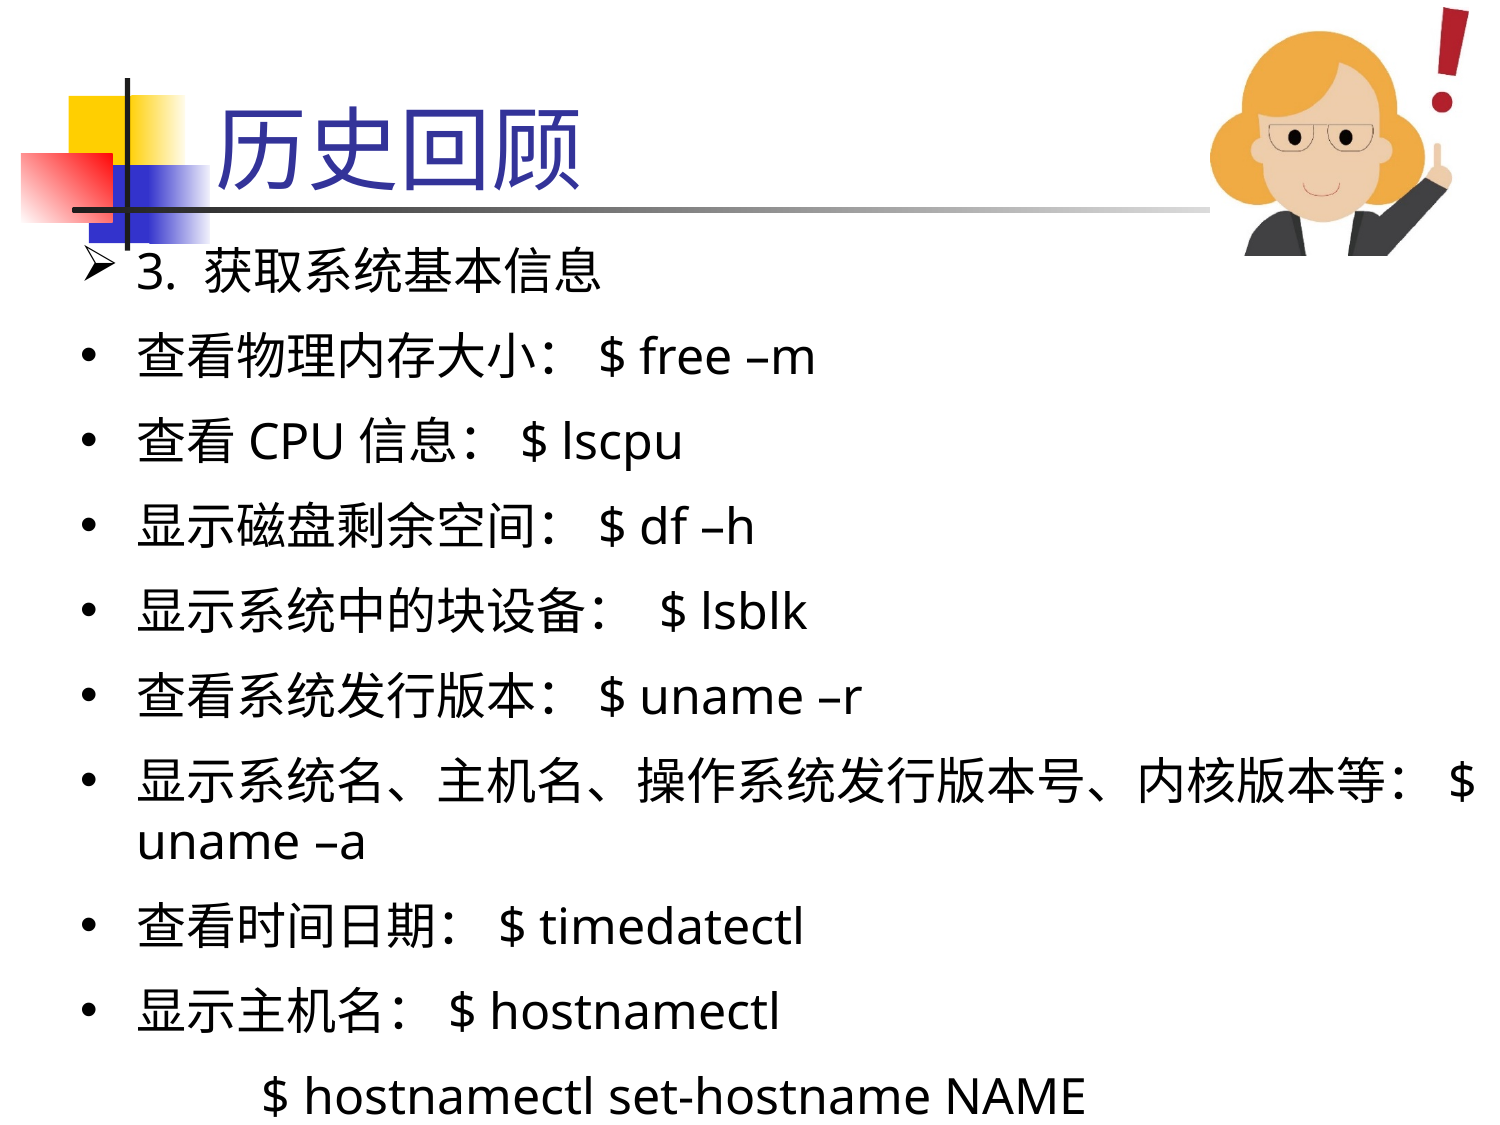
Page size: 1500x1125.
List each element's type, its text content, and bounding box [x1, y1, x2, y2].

title 历史回顾 [1470, 11, 1480, 210]
title 历史回顾 [200, 11, 1210, 210]
picture [1210, 7, 1470, 256]
text_box 3. 获取系统基本信息 查看物理内存大小：$ free –m 查看CPU信息：$ lscpu 显示磁盘剩余空间：$ df –h 显示系统中的块设备： $ lsblk 查看系统发行版本：$ uname –r 显示系统名、主机名、操作系统发行版本号、内核版本等：$ uname –a 查看时间日期：$ timedatectl 显示主机名：$ hostnamectl $ hostnamectl set-hostname NAME [64, 231, 1500, 1106]
